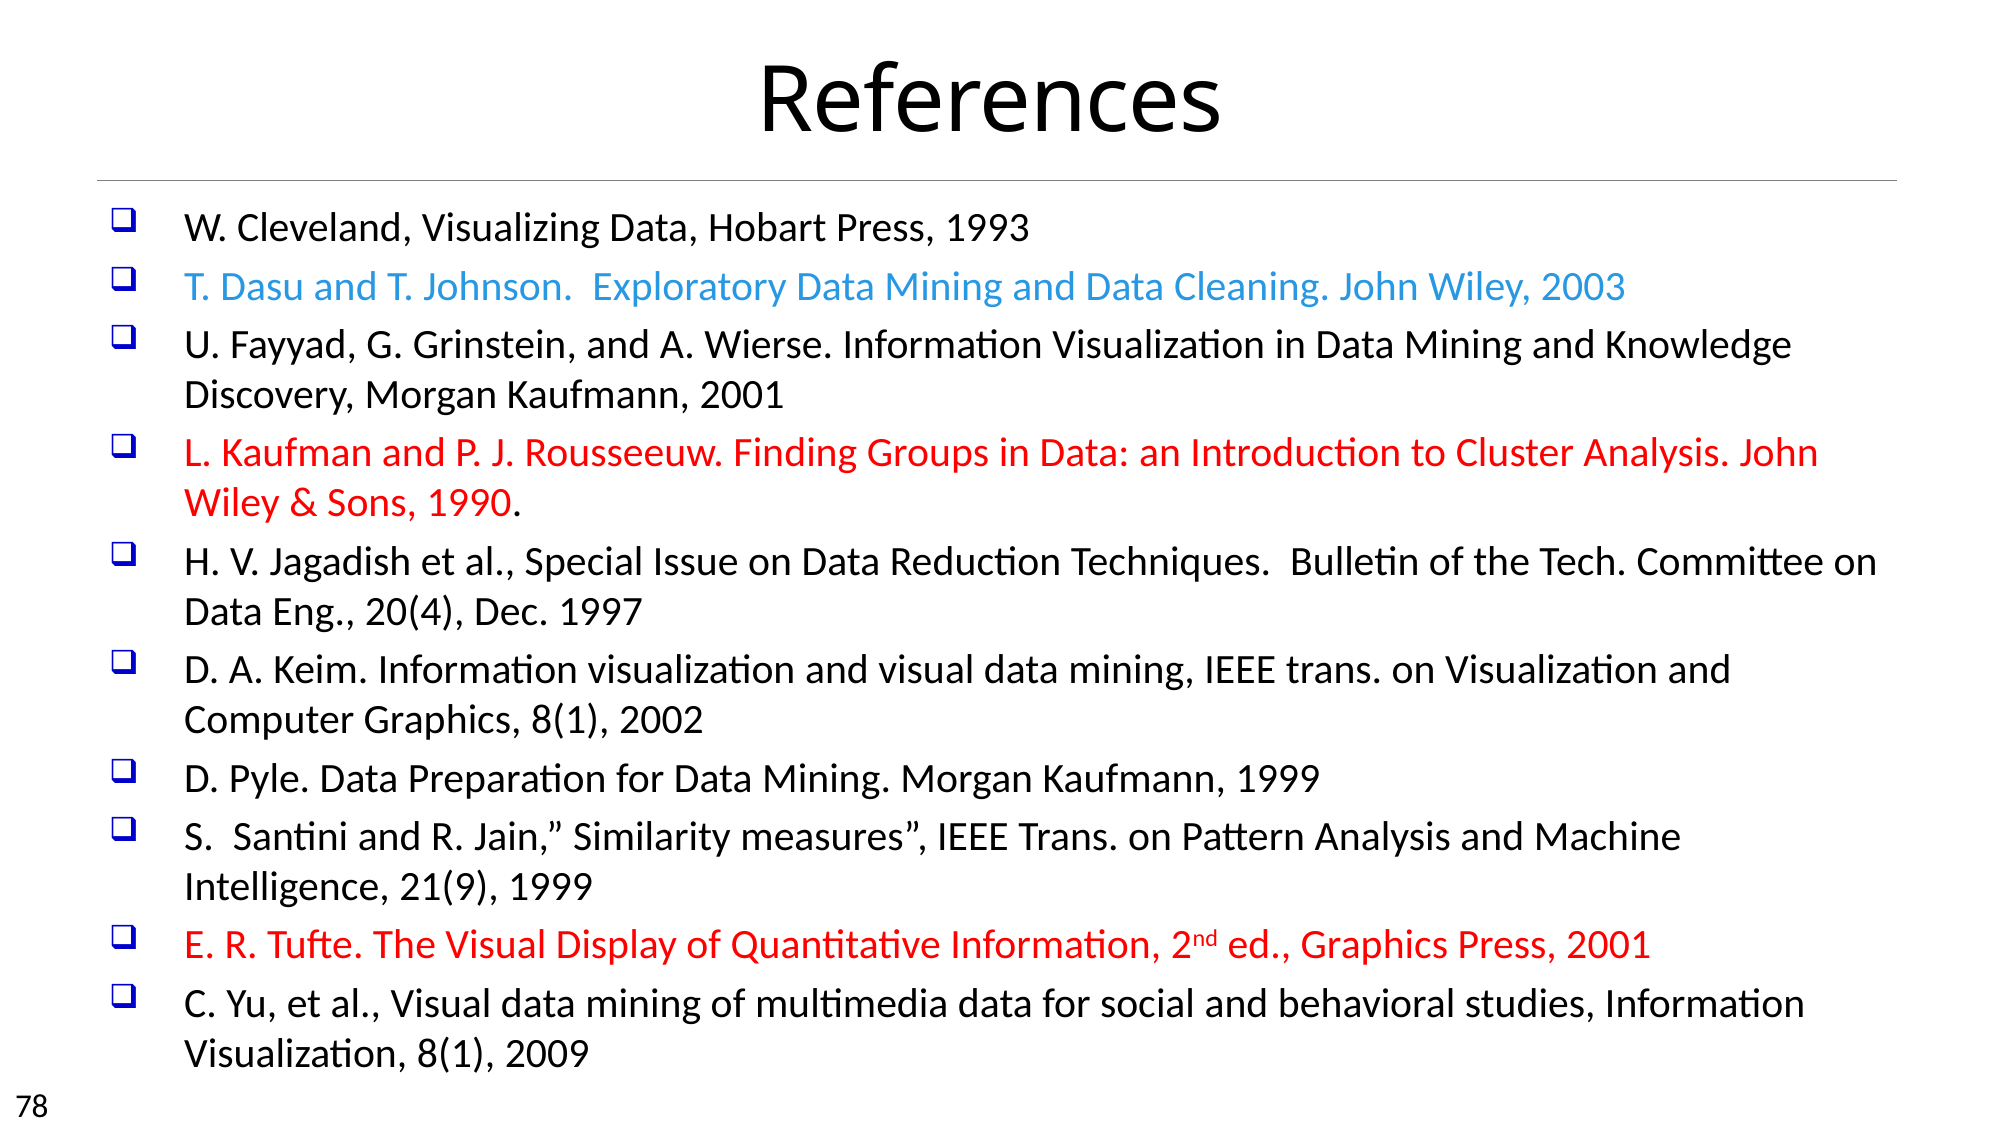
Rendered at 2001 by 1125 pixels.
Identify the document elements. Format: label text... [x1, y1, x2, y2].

title References [57, 36, 1923, 158]
list W. Cleveland, Visualizing Data, Hobart Press, 1993 T. Dasu and T. Johnson. Exploratory Data Mining and Data Cleaning. John Wiley, 2003 U. Fayyad, G. Grinstein, and A. Wierse. Information Visualization in Data Mining and Knowledge Discovery, Morgan Kaufmann, 2001 L. Kaufman and P. J. Rousseeuw. Finding Groups in Data: an Introduction to Cluster Analysis. John Wiley & Sons, 1990. H. V. Jagadish et al., Special Issue on Data Reduction Techniques. Bulletin of the Tech. Committee on Data Eng., 20(4), Dec. 1997 D. A. Keim. Information visualization and visual data mining, IEEE trans. on Visualization and Computer Graphics, 8(1), 2002 D. Pyle. Data Preparation for Data Mining. Morgan Kaufmann, 1999 S. Santini and R. Jain,” Similarity measures”, IEEE Trans. on Pattern Analysis and Machine Intelligence, 21(9), 1999 E. R. Tufte. The Visual Display of Quantitative Information, 2nd ed., Graphics Press, 2001 C. Yu, et al., Visual data mining of multimedia data for social and behavioral studies, Information Visualization, 8(1), 2009 [94, 192, 1895, 1068]
